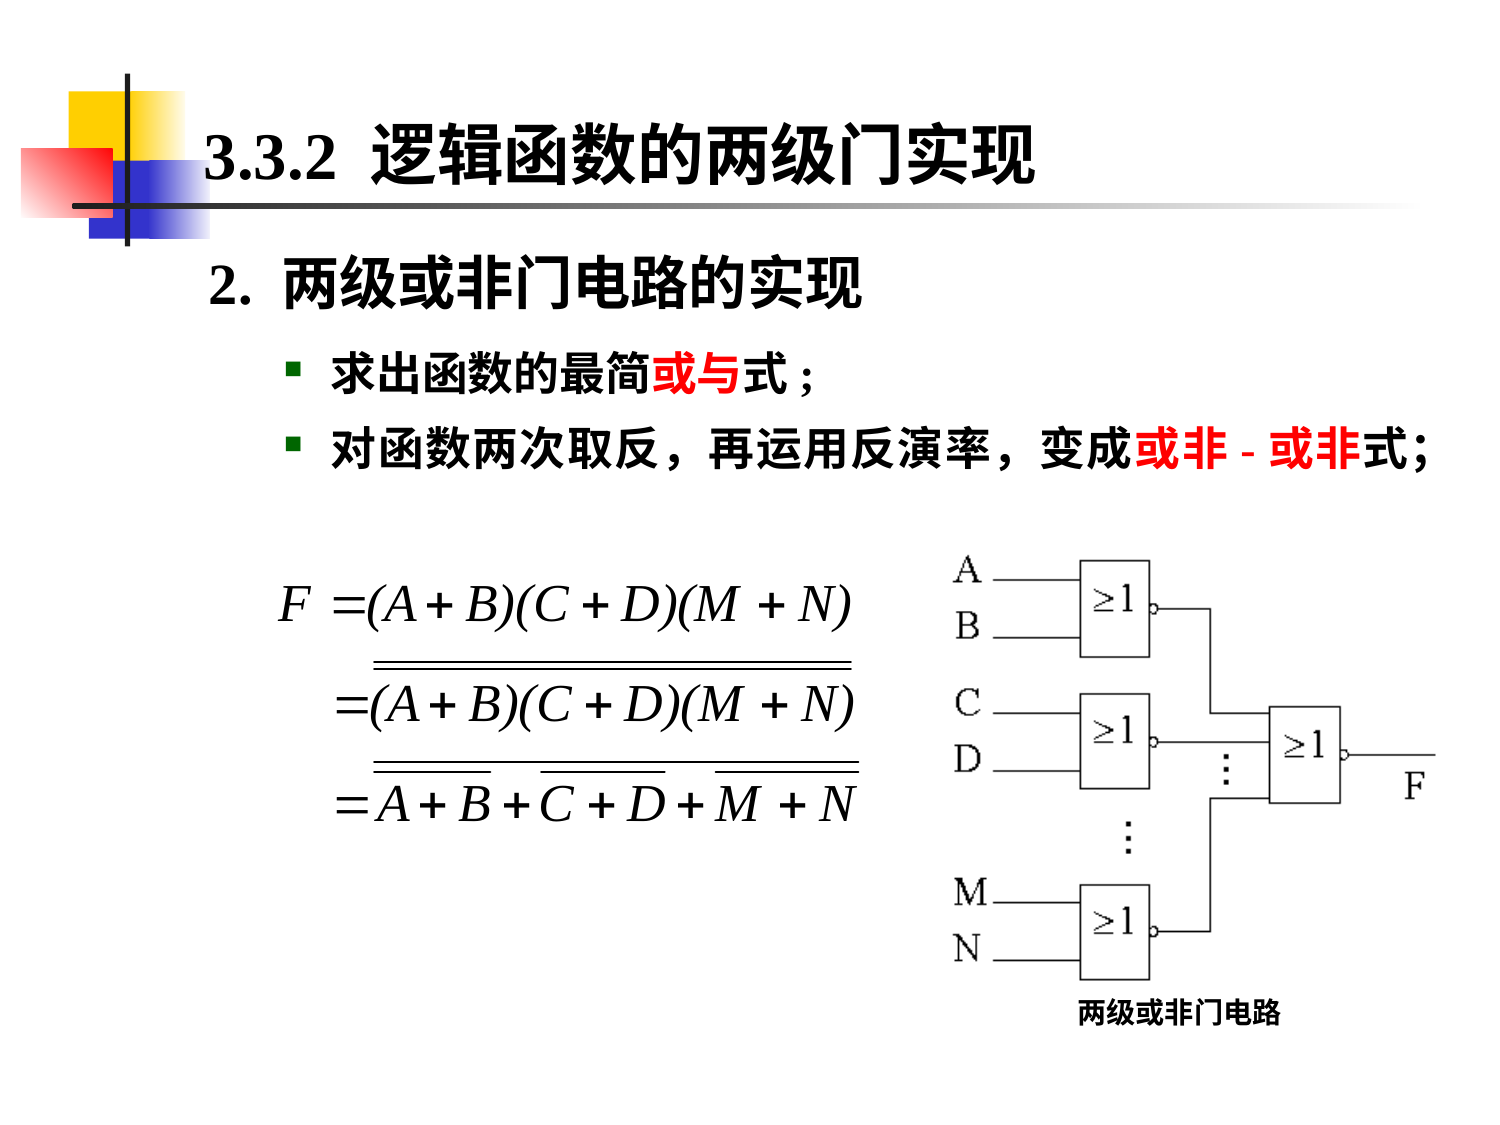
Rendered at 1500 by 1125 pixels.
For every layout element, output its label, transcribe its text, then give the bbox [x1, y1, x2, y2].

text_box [949, 549, 1447, 1038]
list 2. 两级或非门电路的实现 求出函数的最简或与式; 对函数两次取反，再运用反演率，变成或非-或非式； [193, 224, 1425, 488]
title 3.3.2 逻辑函数的两级门实现 [188, 12, 1468, 200]
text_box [268, 574, 870, 834]
